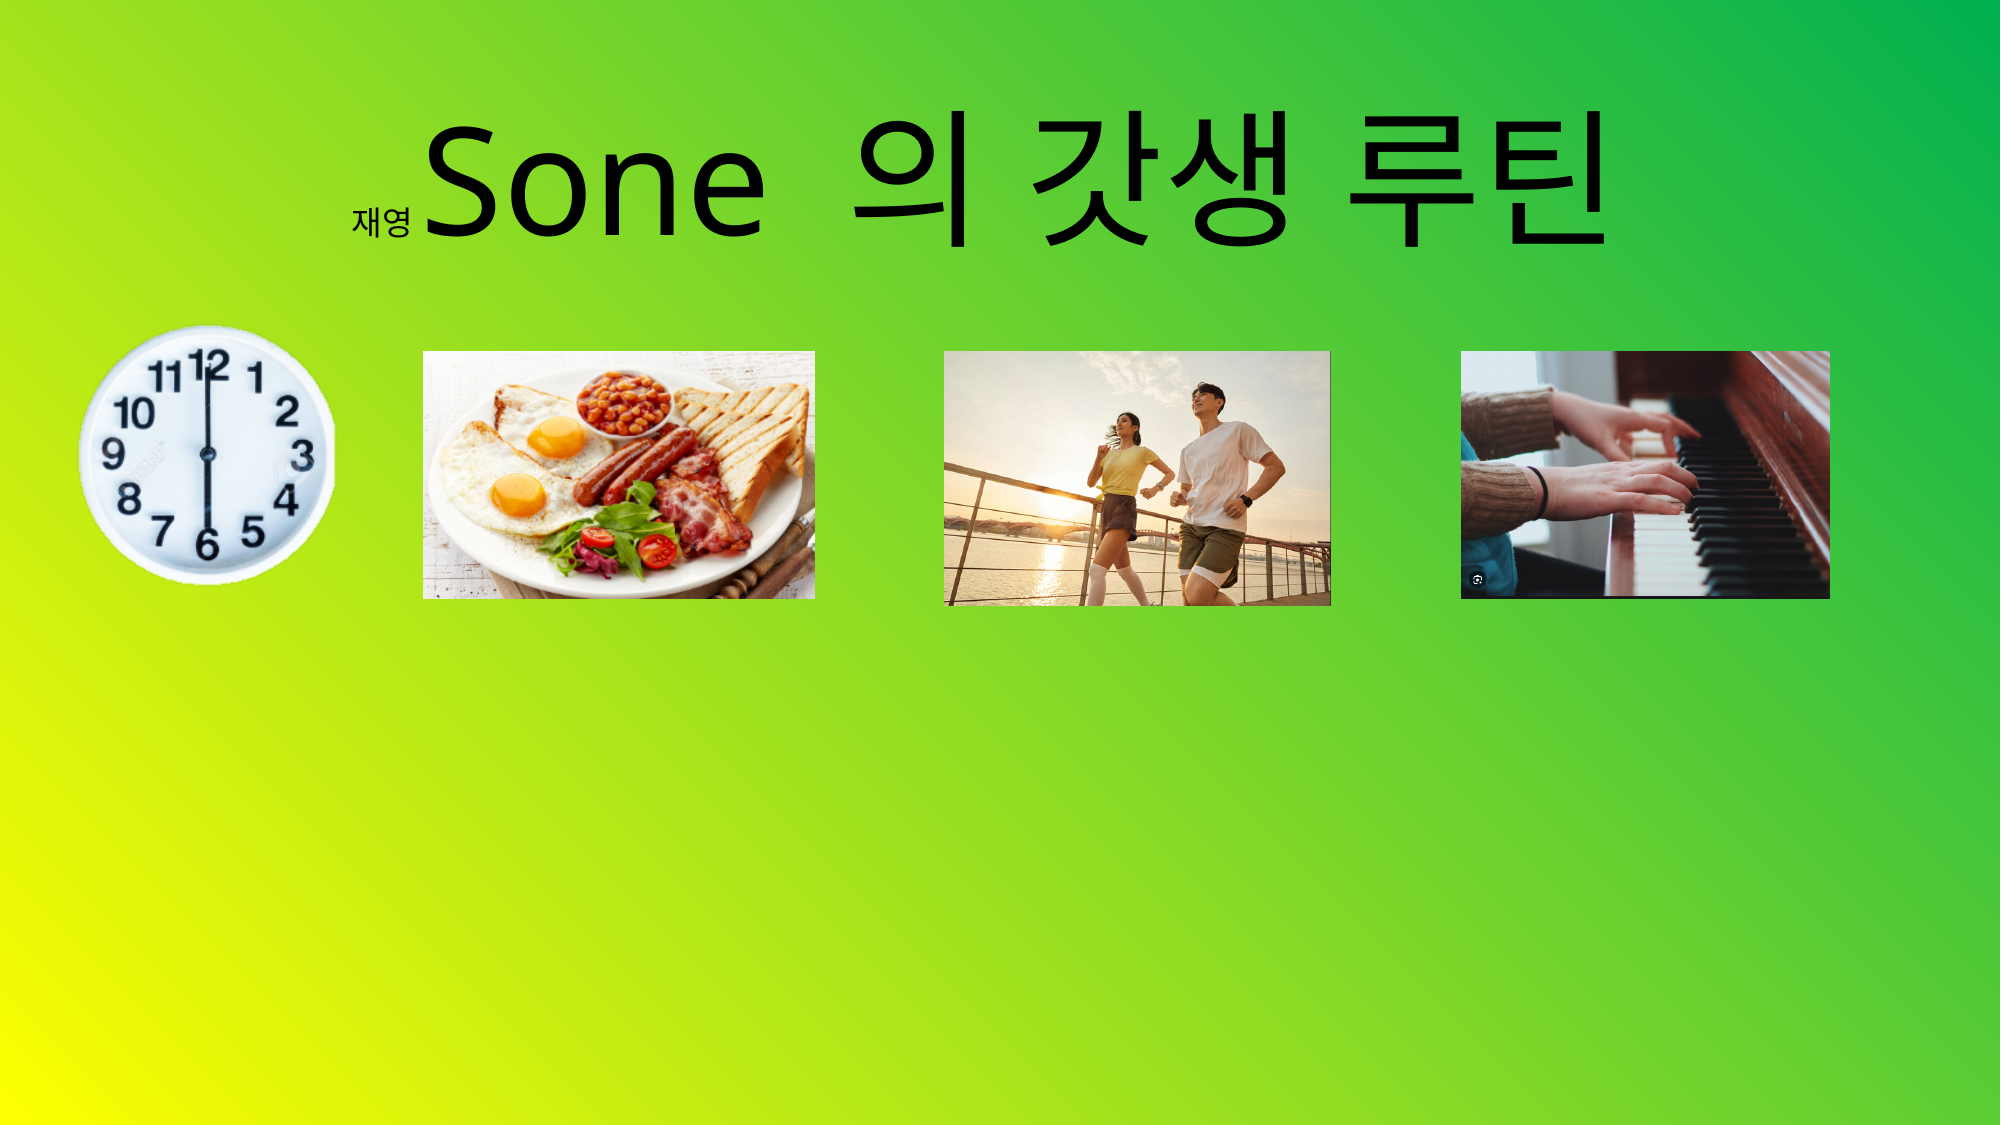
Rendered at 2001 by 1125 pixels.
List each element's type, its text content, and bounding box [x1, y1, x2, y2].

title 재영Sone 의 갓생 루틴 [148, 79, 1824, 295]
picture [1461, 351, 1830, 599]
picture [51, 313, 358, 599]
picture [944, 351, 1331, 606]
picture [423, 351, 815, 599]
